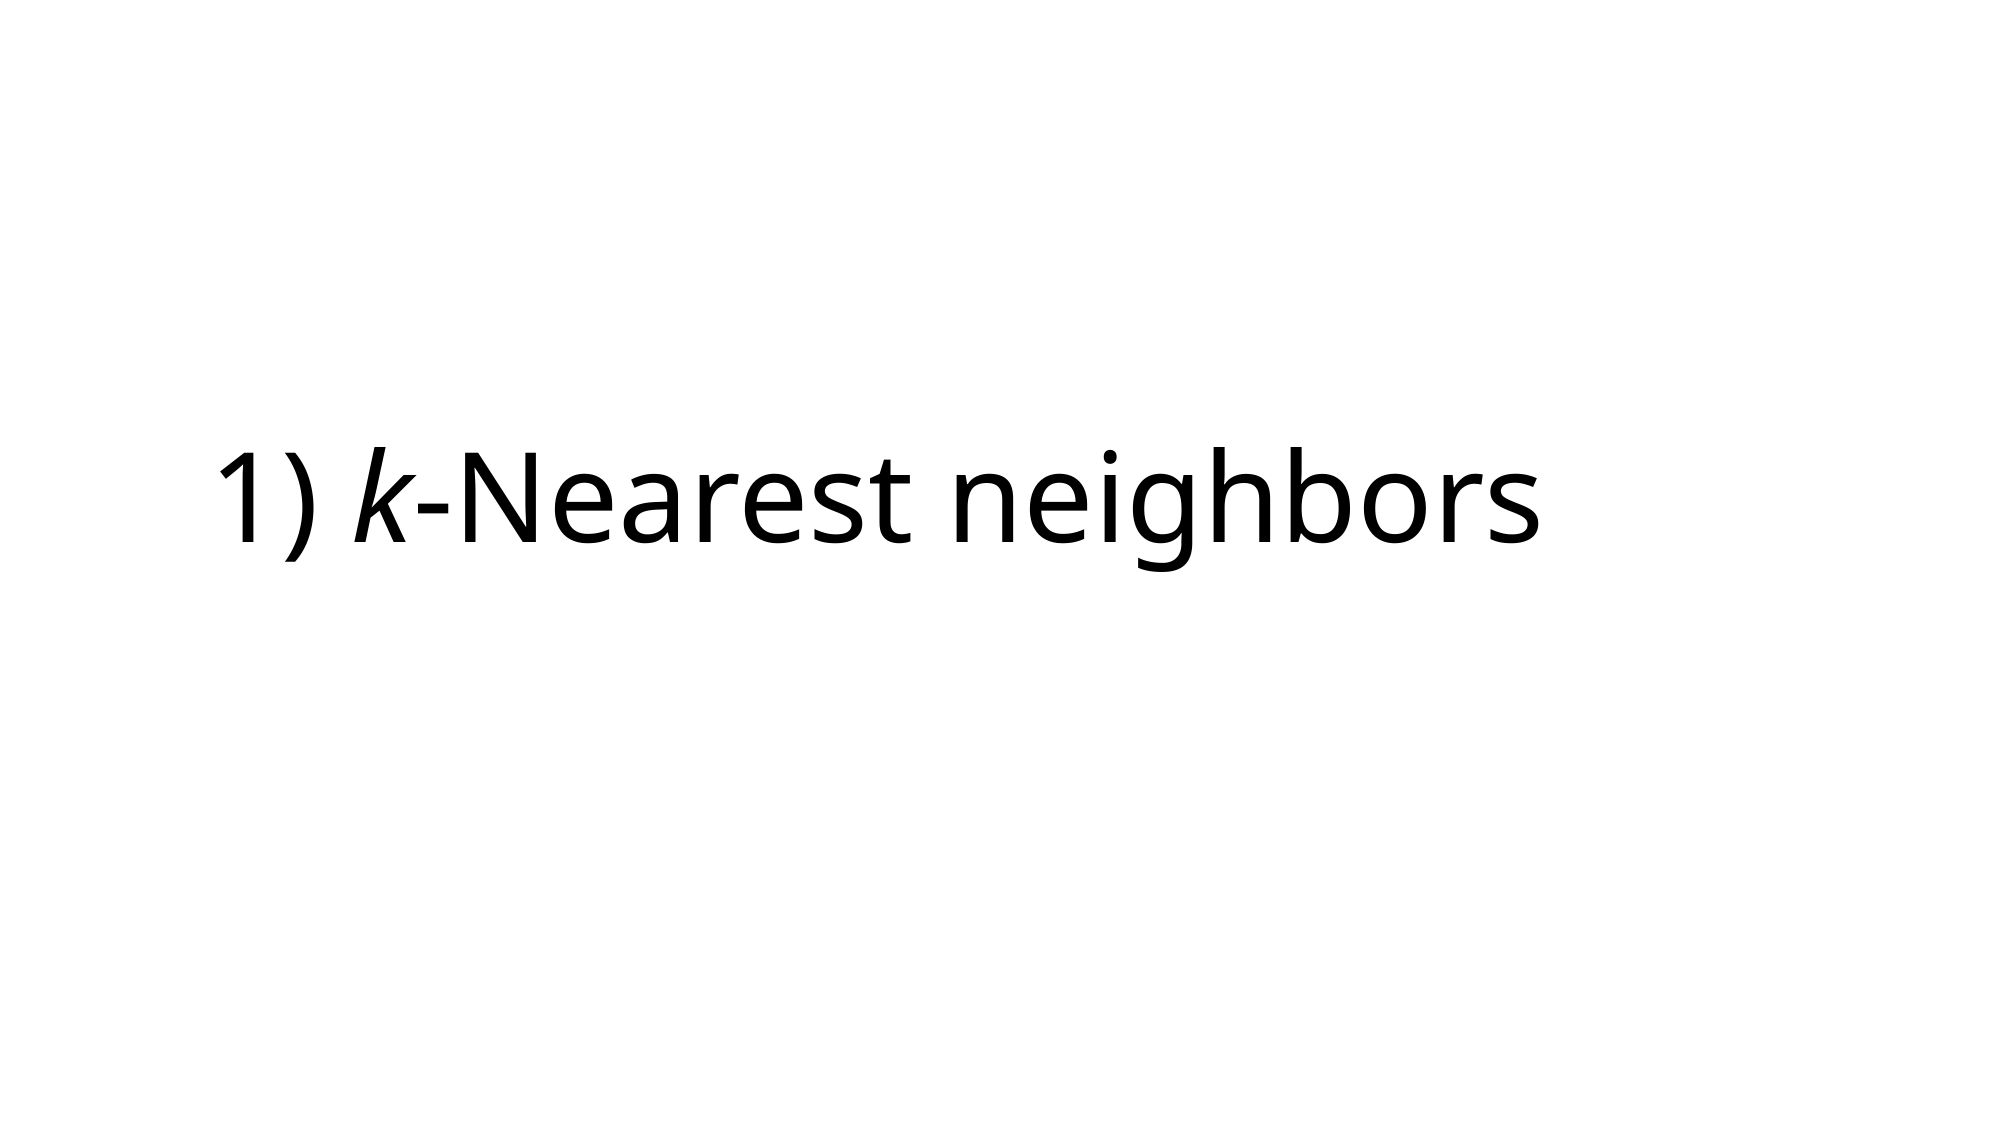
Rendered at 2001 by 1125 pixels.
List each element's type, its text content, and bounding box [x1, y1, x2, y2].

title 1) k-Nearest neighbors [127, 185, 1628, 578]
